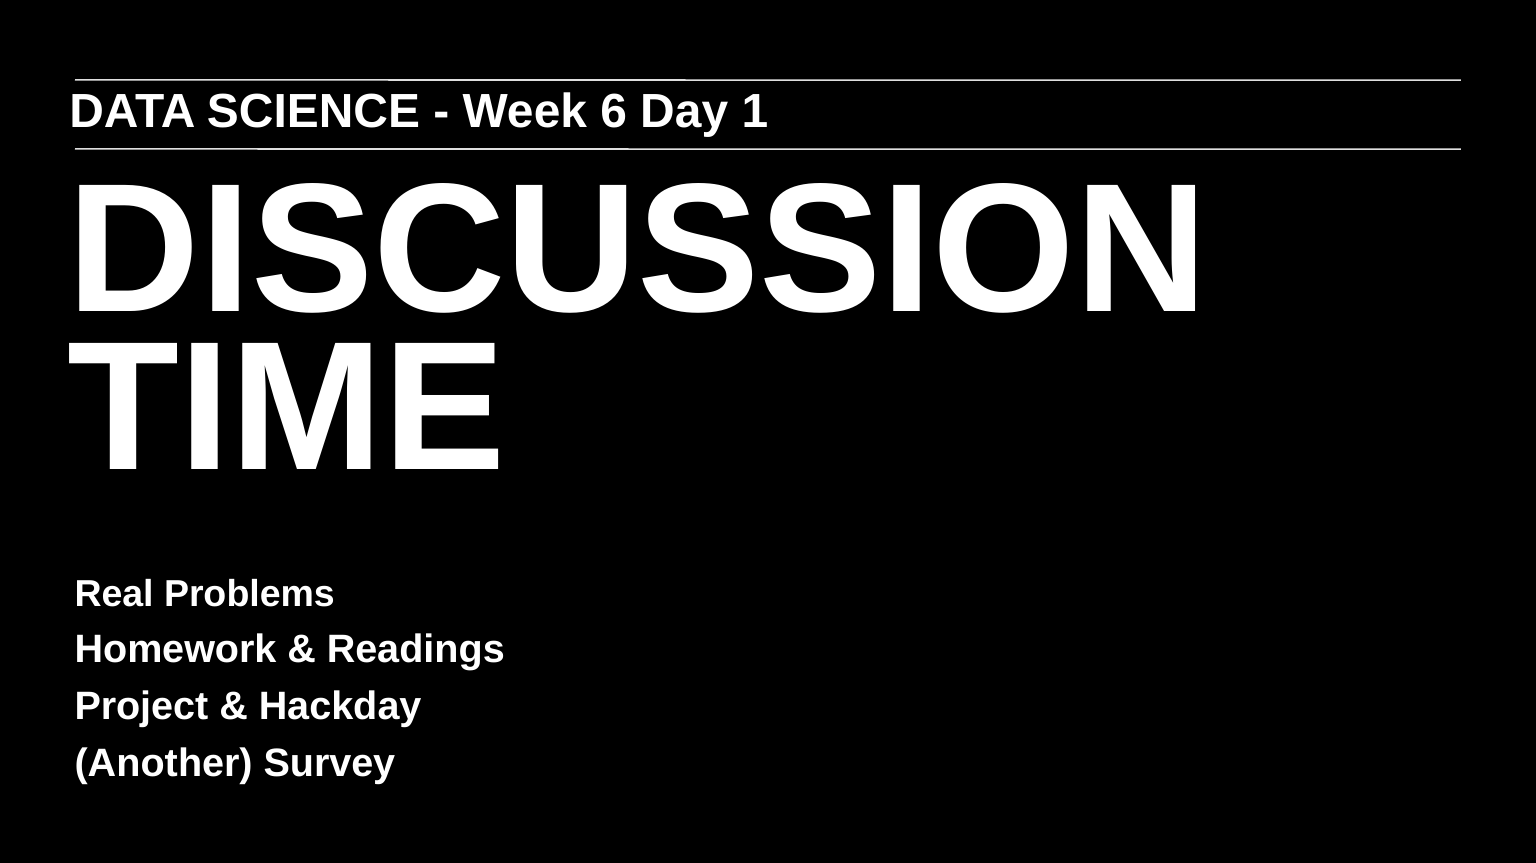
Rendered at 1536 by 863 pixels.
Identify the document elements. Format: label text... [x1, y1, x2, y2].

list DATA SCIENCE - Week 6 Day 1 [60, 80, 1112, 184]
title DISCUSSION TIME Real Problems Homework & Readings Project & Hackday (Another) Survey [56, 182, 1440, 823]
